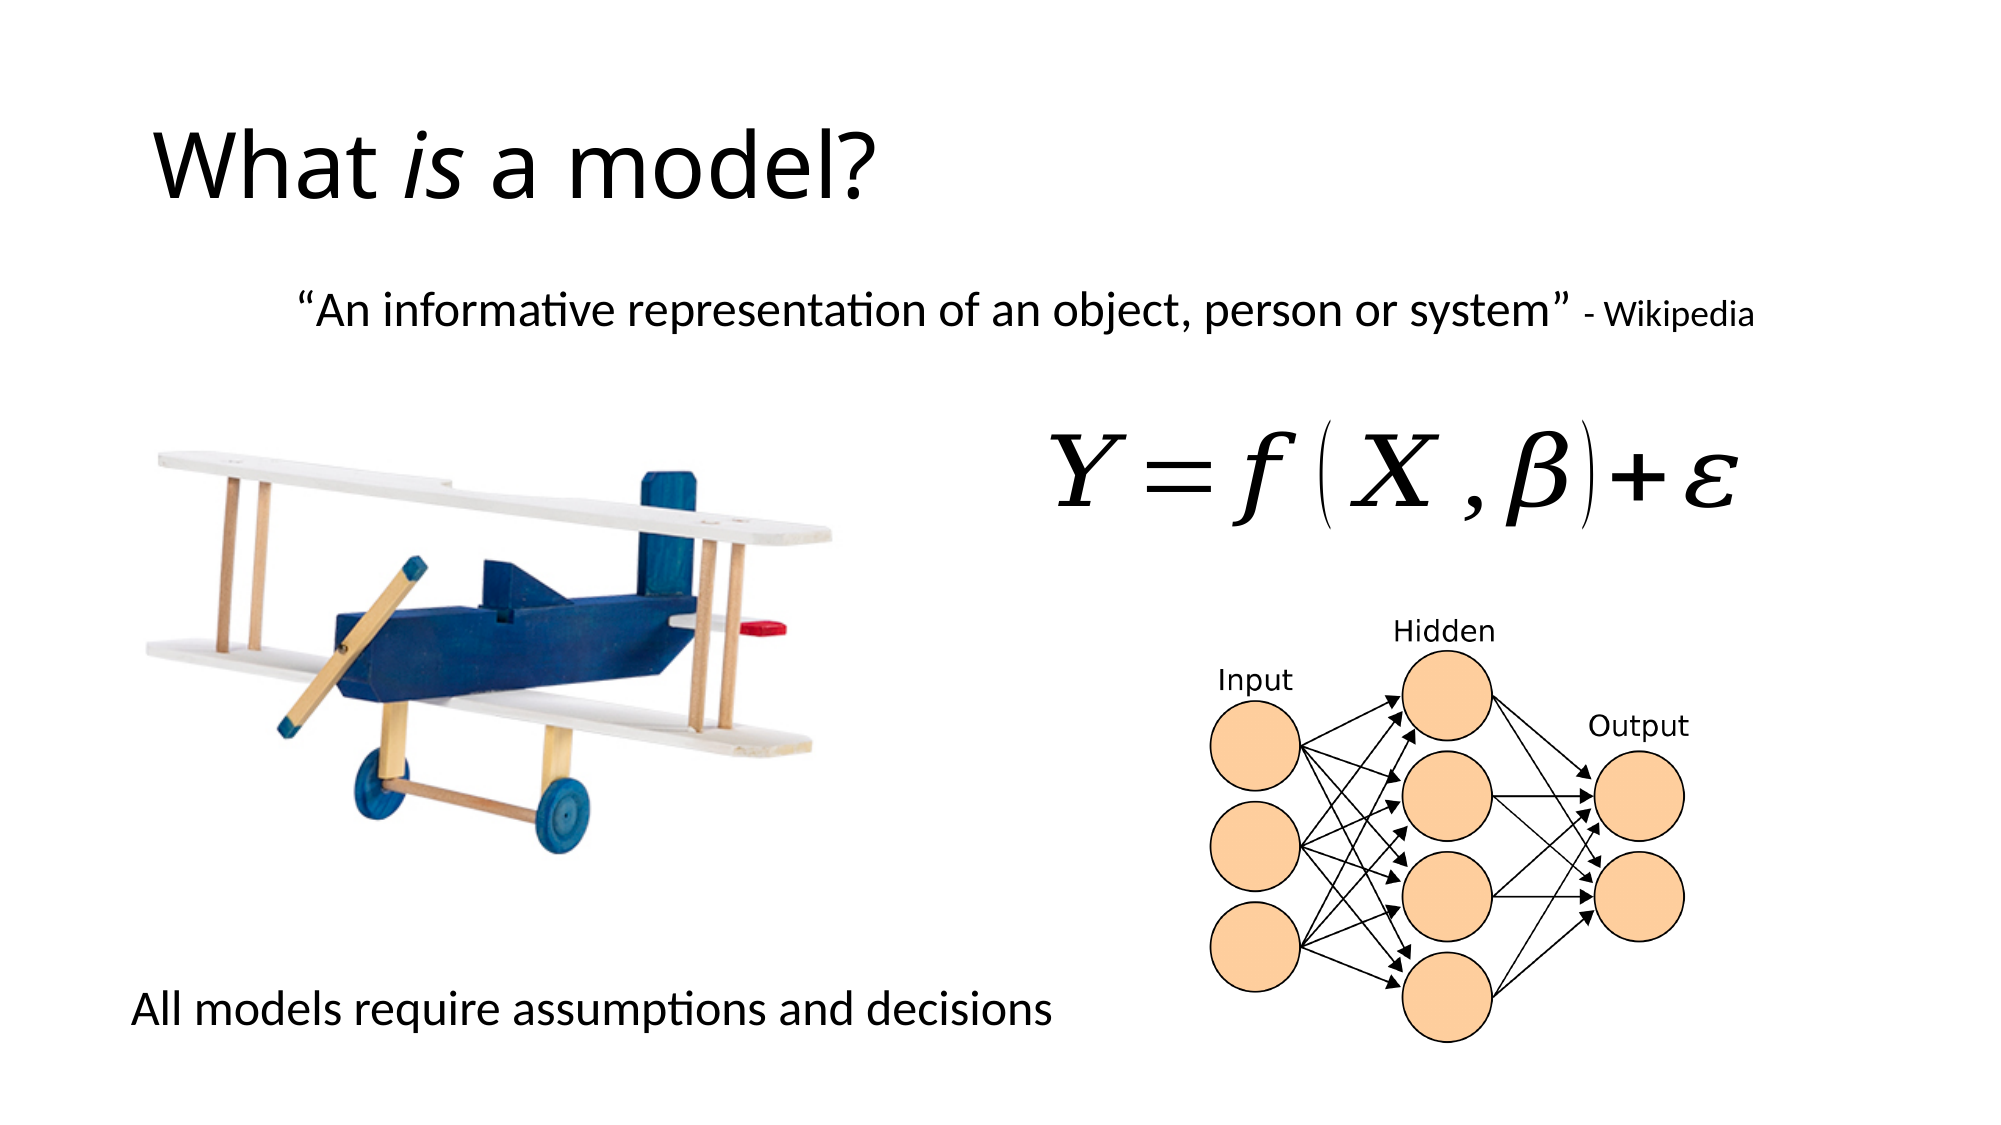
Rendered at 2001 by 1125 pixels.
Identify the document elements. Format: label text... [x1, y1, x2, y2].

title What is a model? [137, 59, 1863, 278]
picture [1191, 604, 1703, 1062]
text_box All models require assumptions and decisions [116, 967, 1069, 1043]
picture [111, 416, 886, 867]
text_box “An informative representation of an object, person or system” - Wikipedia [279, 269, 1771, 345]
